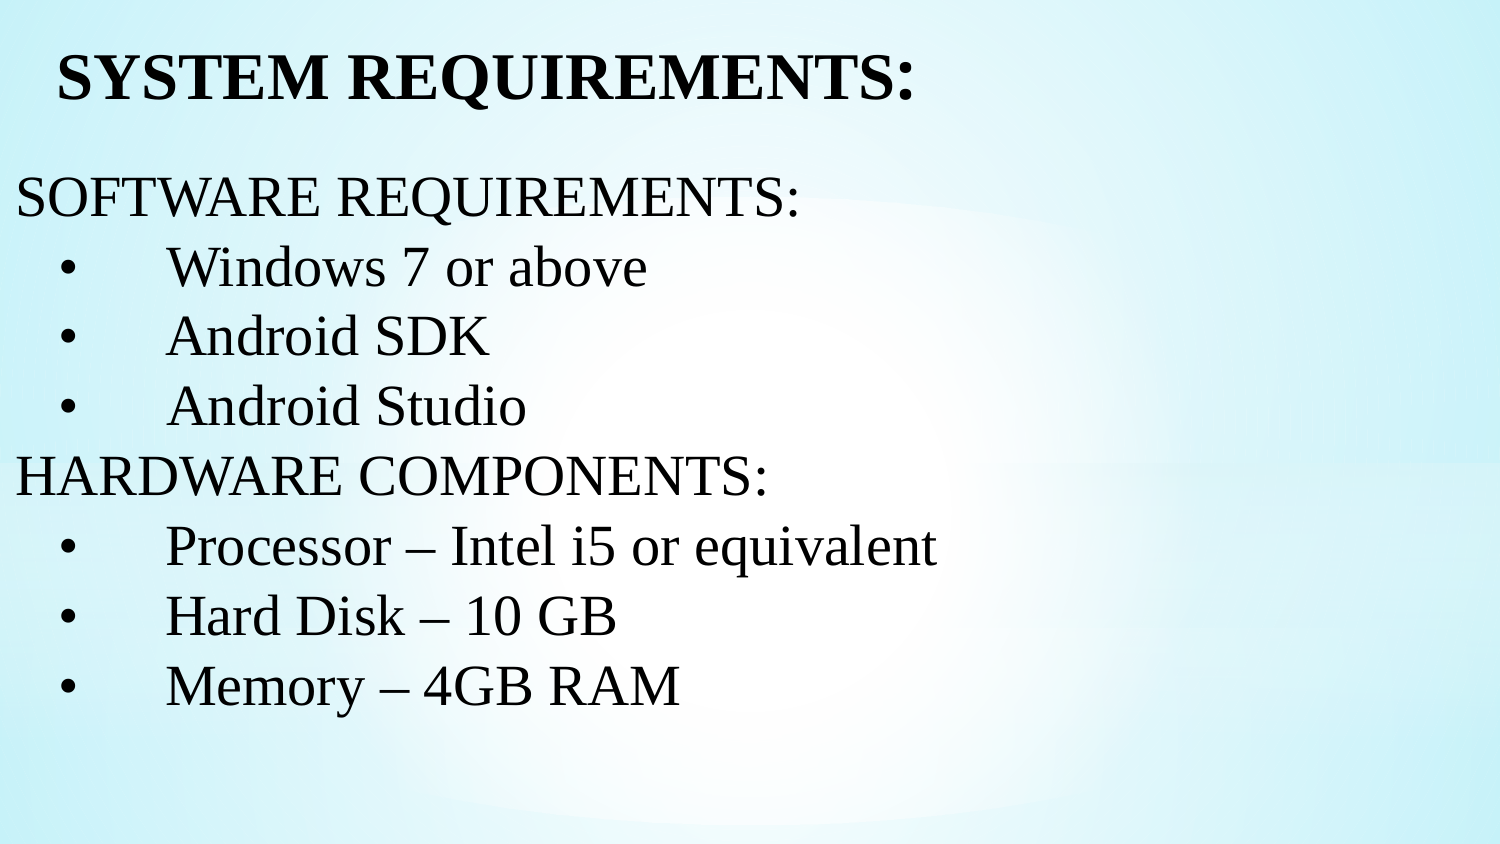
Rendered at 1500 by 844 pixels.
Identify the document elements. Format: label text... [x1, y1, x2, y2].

text_box SYSTEM REQUIREMENTS: [41, 25, 1017, 121]
text_box SOFTWARE REQUIREMENTS: • Windows 7 or above • Android SDK • Android Studio HARDWARE COMPONENTS: • Processor – Intel i5 or equivalent • Hard Disk – 10 GB • Memory – 4GB RAM [0, 150, 1483, 725]
